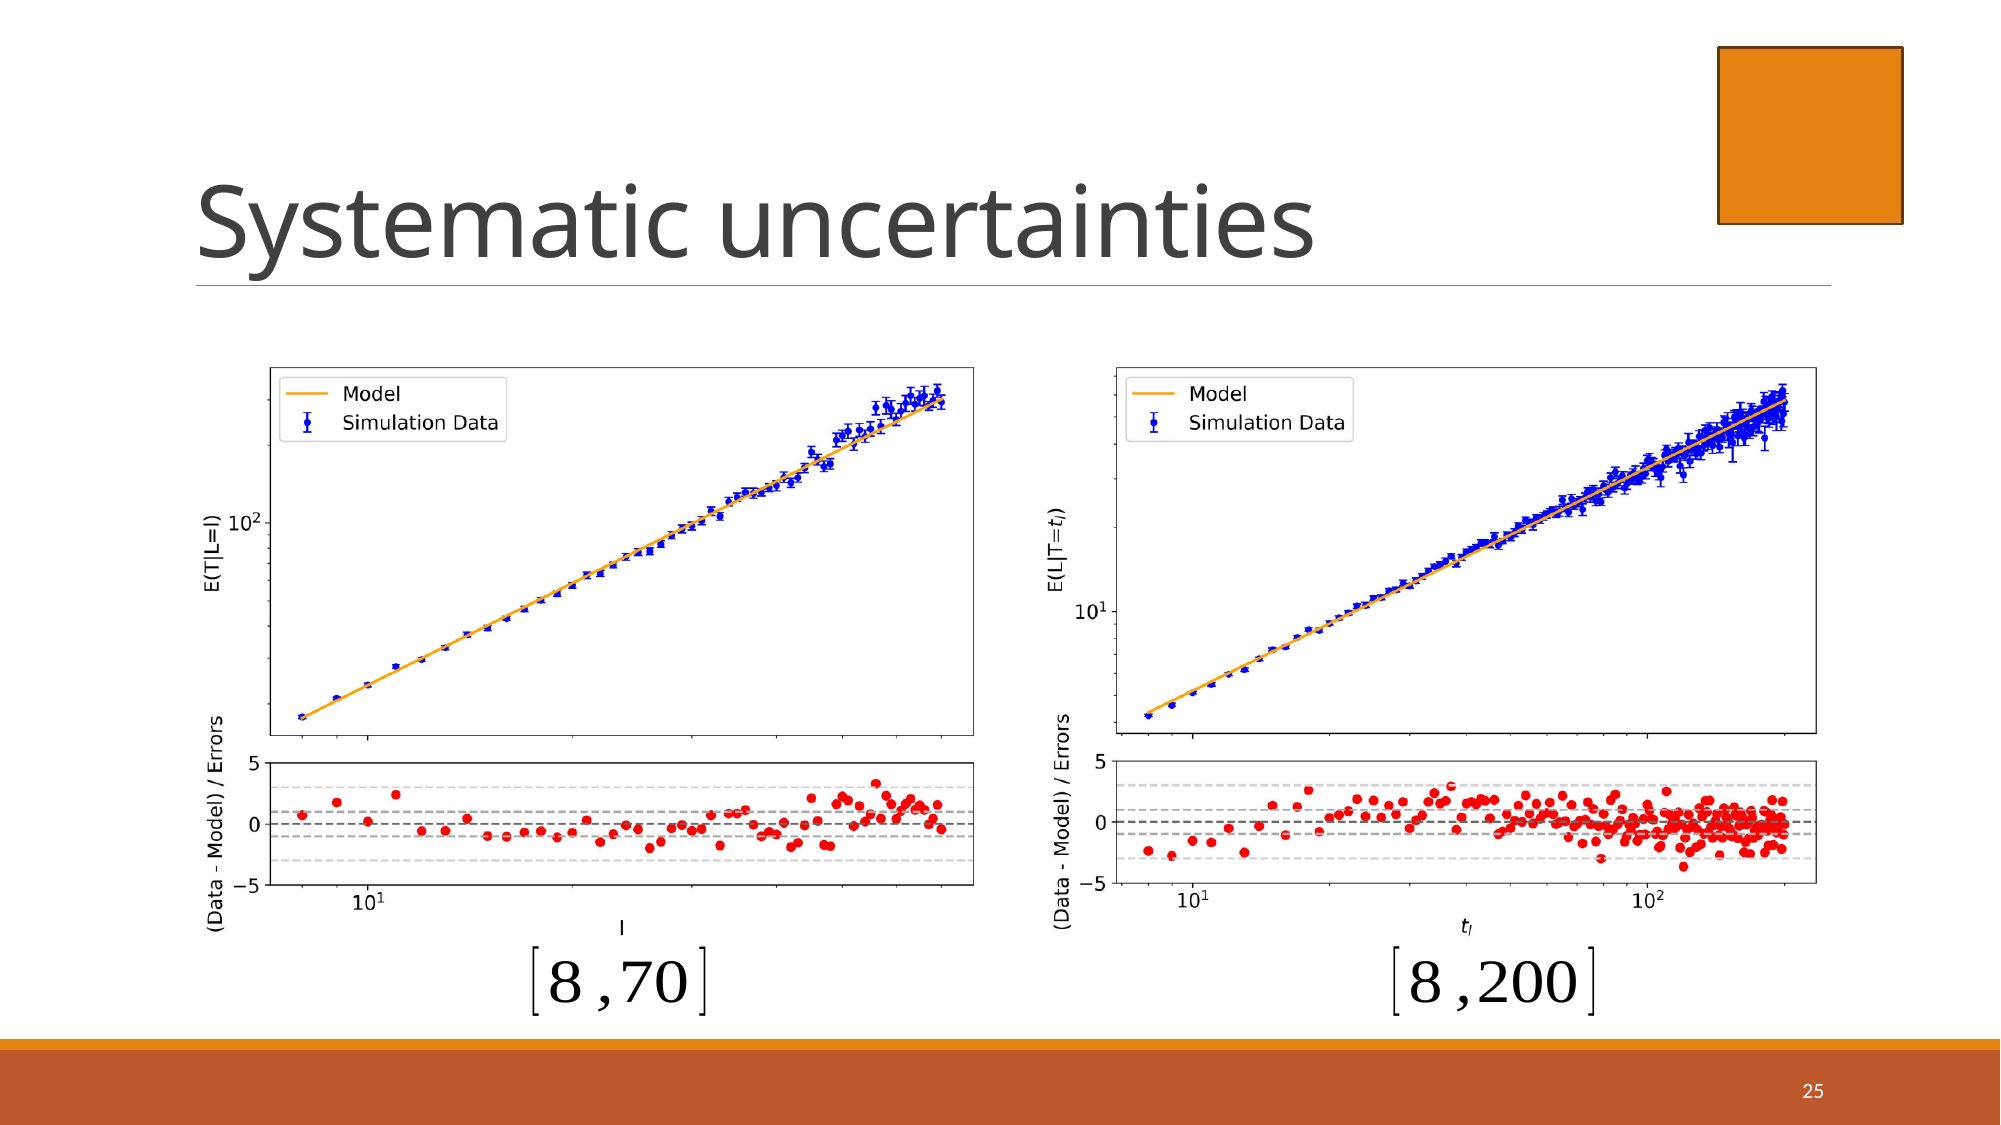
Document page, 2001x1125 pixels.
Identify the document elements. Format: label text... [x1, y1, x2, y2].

text_box [1717, 46, 1904, 225]
slide_number 25 [1624, 1059, 1840, 1120]
picture [183, 353, 1835, 958]
title Systematic uncertainties [180, 47, 1830, 285]
